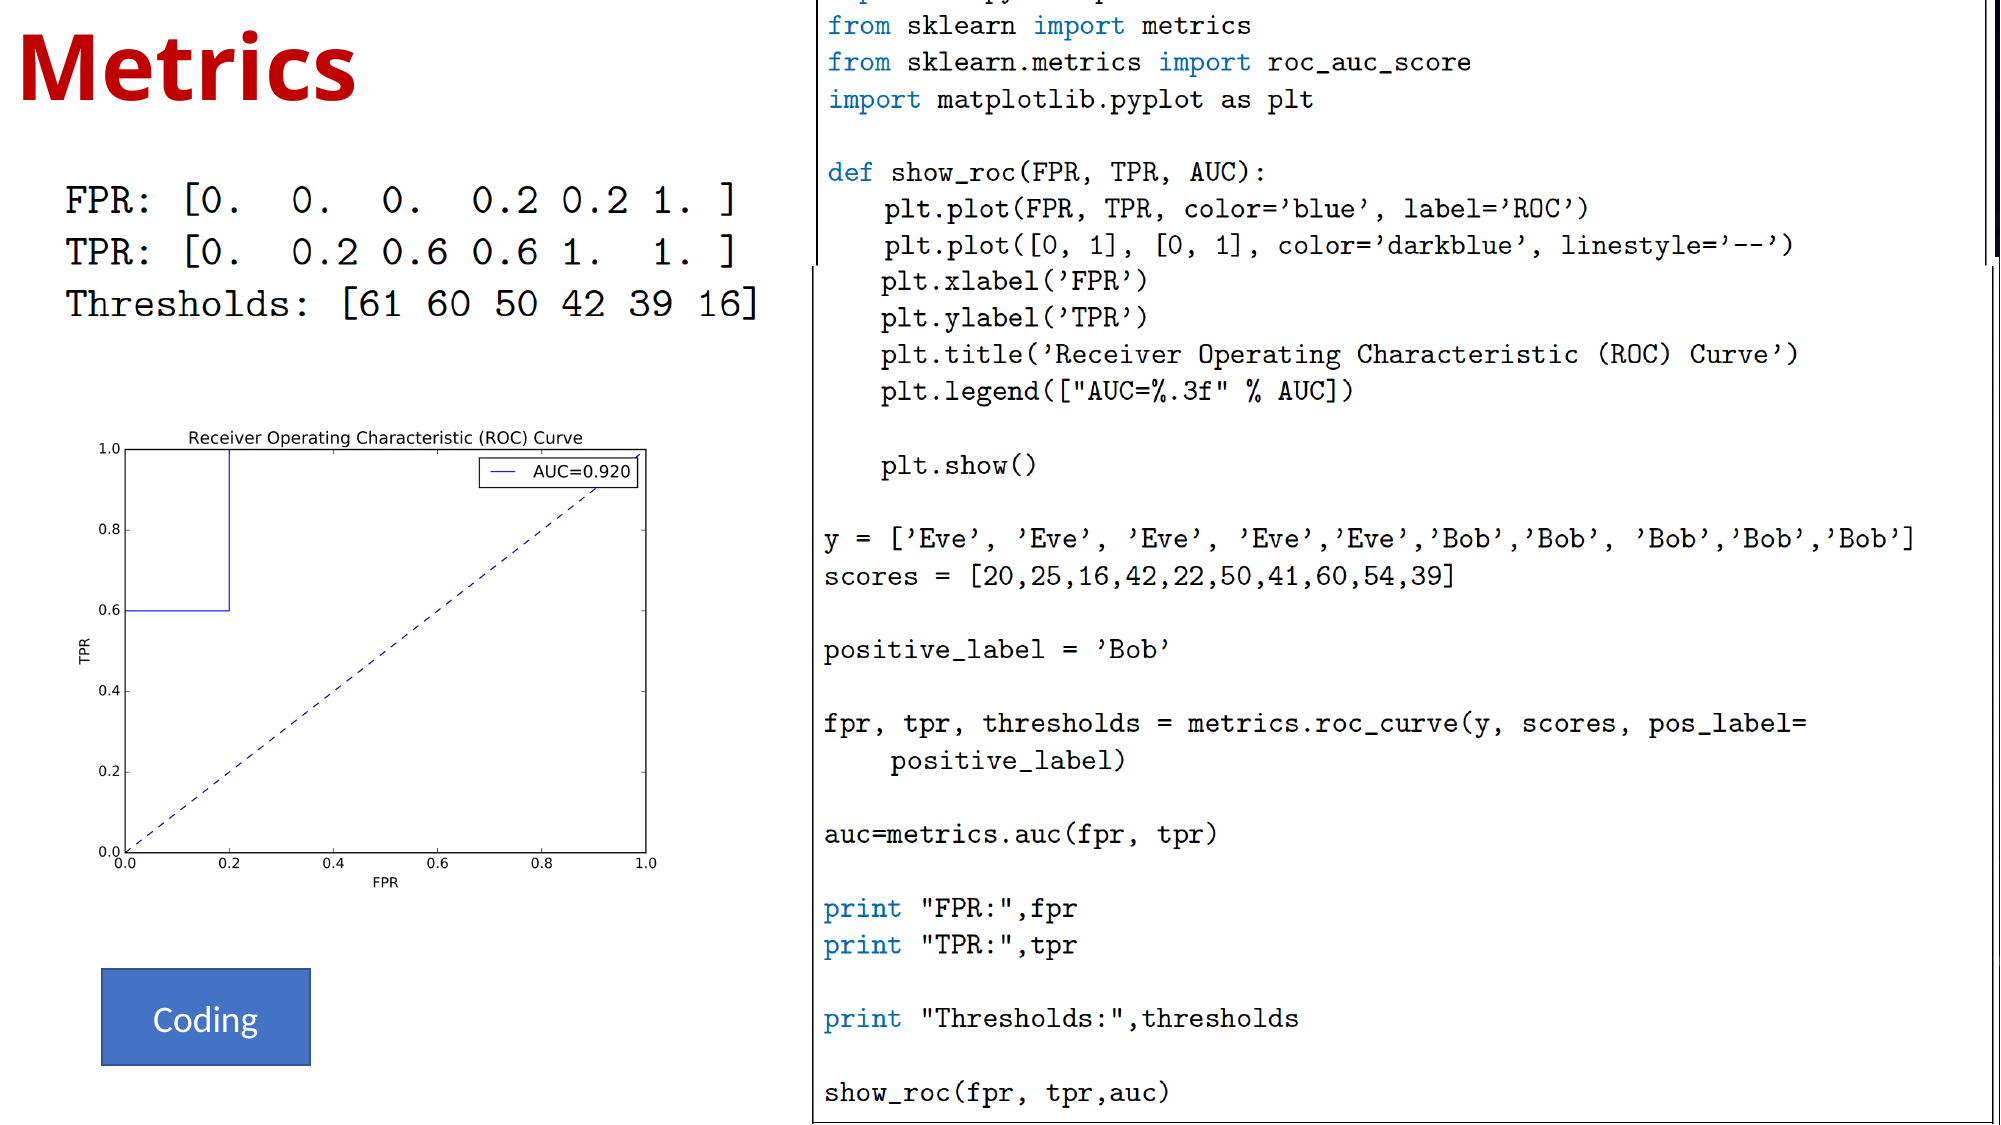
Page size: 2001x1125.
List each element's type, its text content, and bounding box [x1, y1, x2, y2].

text_box Coding [101, 968, 311, 1066]
picture [41, 399, 713, 903]
title Metrics [0, 0, 802, 143]
picture [41, 0, 2000, 1125]
